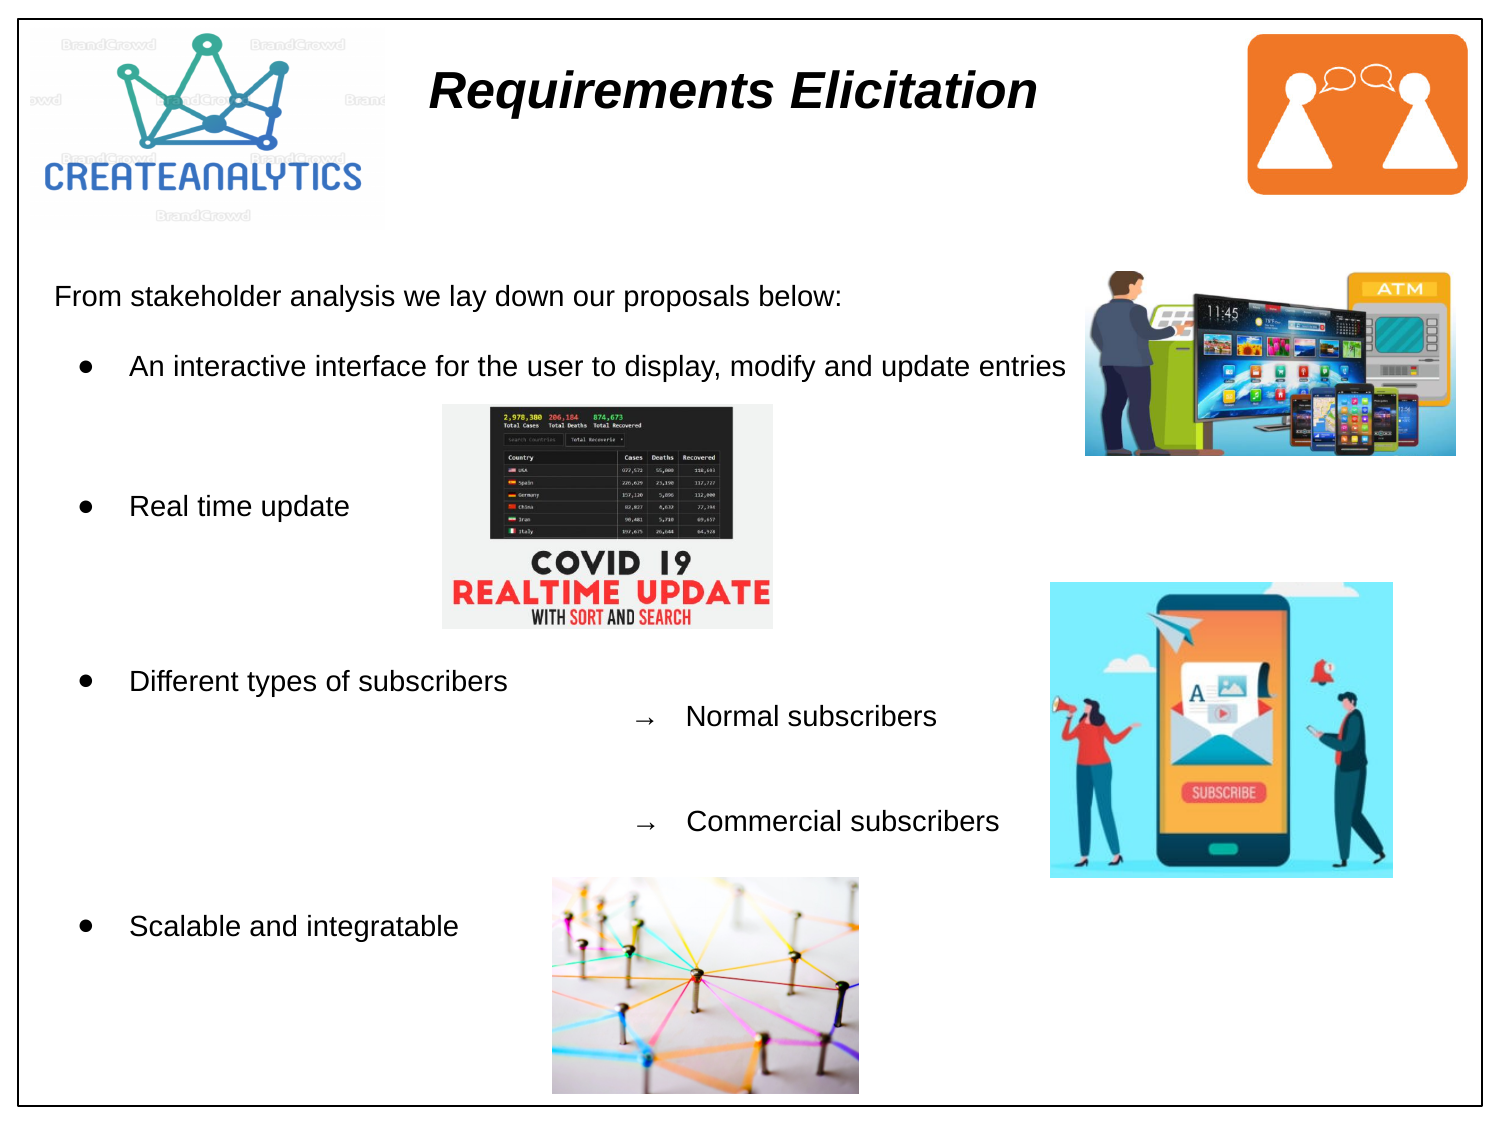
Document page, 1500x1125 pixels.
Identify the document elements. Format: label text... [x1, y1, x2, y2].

list Requirements Elicitation [413, 48, 1160, 155]
picture [441, 403, 773, 629]
picture [29, 26, 386, 231]
picture [1245, 31, 1470, 198]
picture [1084, 271, 1456, 456]
picture [1050, 582, 1393, 878]
text_box From stakeholder analysis we lay down our proposals below: An interactive interface for the user to display, modify and update entries Real time update Different types of subscribers → Normal subscribers → Commercial subscribers Scalable and integratable [39, 262, 1406, 992]
picture [552, 877, 859, 1094]
text_box [17, 19, 1483, 1106]
